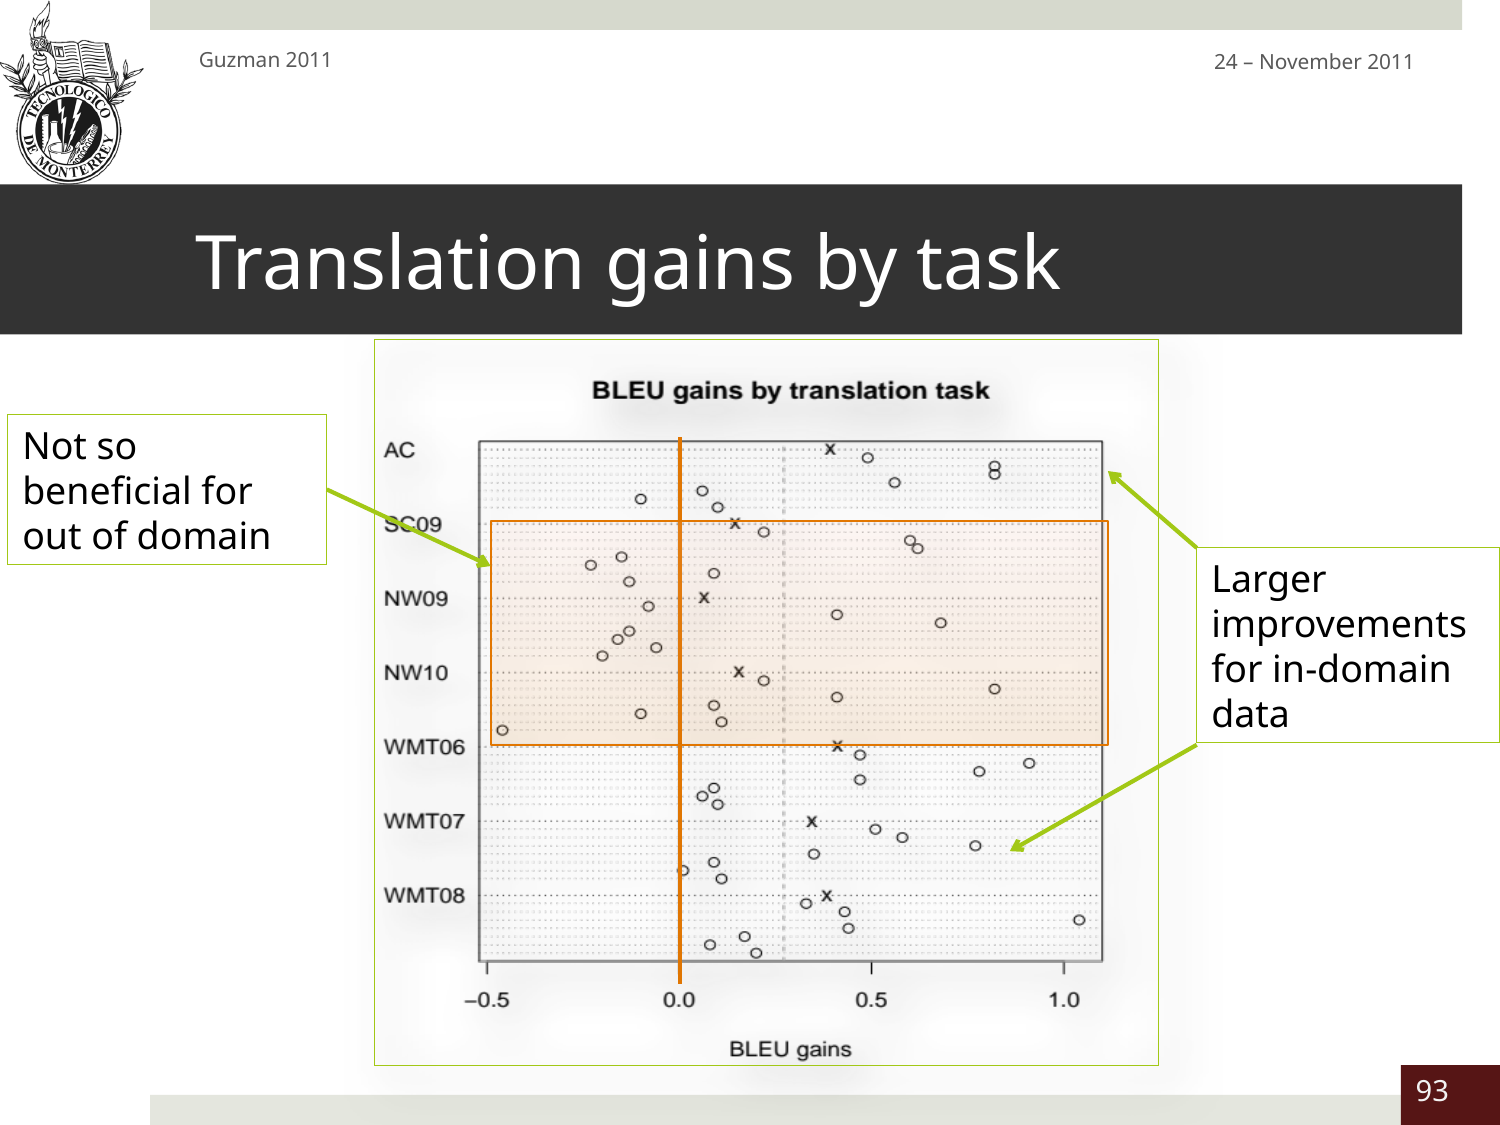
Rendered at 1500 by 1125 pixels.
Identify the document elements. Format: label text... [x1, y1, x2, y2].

picture [0, 0, 145, 184]
text_box Not so beneficial for out of domain [7, 414, 327, 565]
picture [374, 338, 1159, 1066]
text_box Larger improvements for in-domain data [1196, 547, 1500, 743]
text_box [326, 489, 492, 567]
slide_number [1079, 30, 1430, 91]
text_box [1009, 744, 1198, 852]
footer Guzman 2011 [183, 30, 659, 91]
title Translation gains by task [0, 184, 1463, 335]
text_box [1107, 470, 1198, 549]
